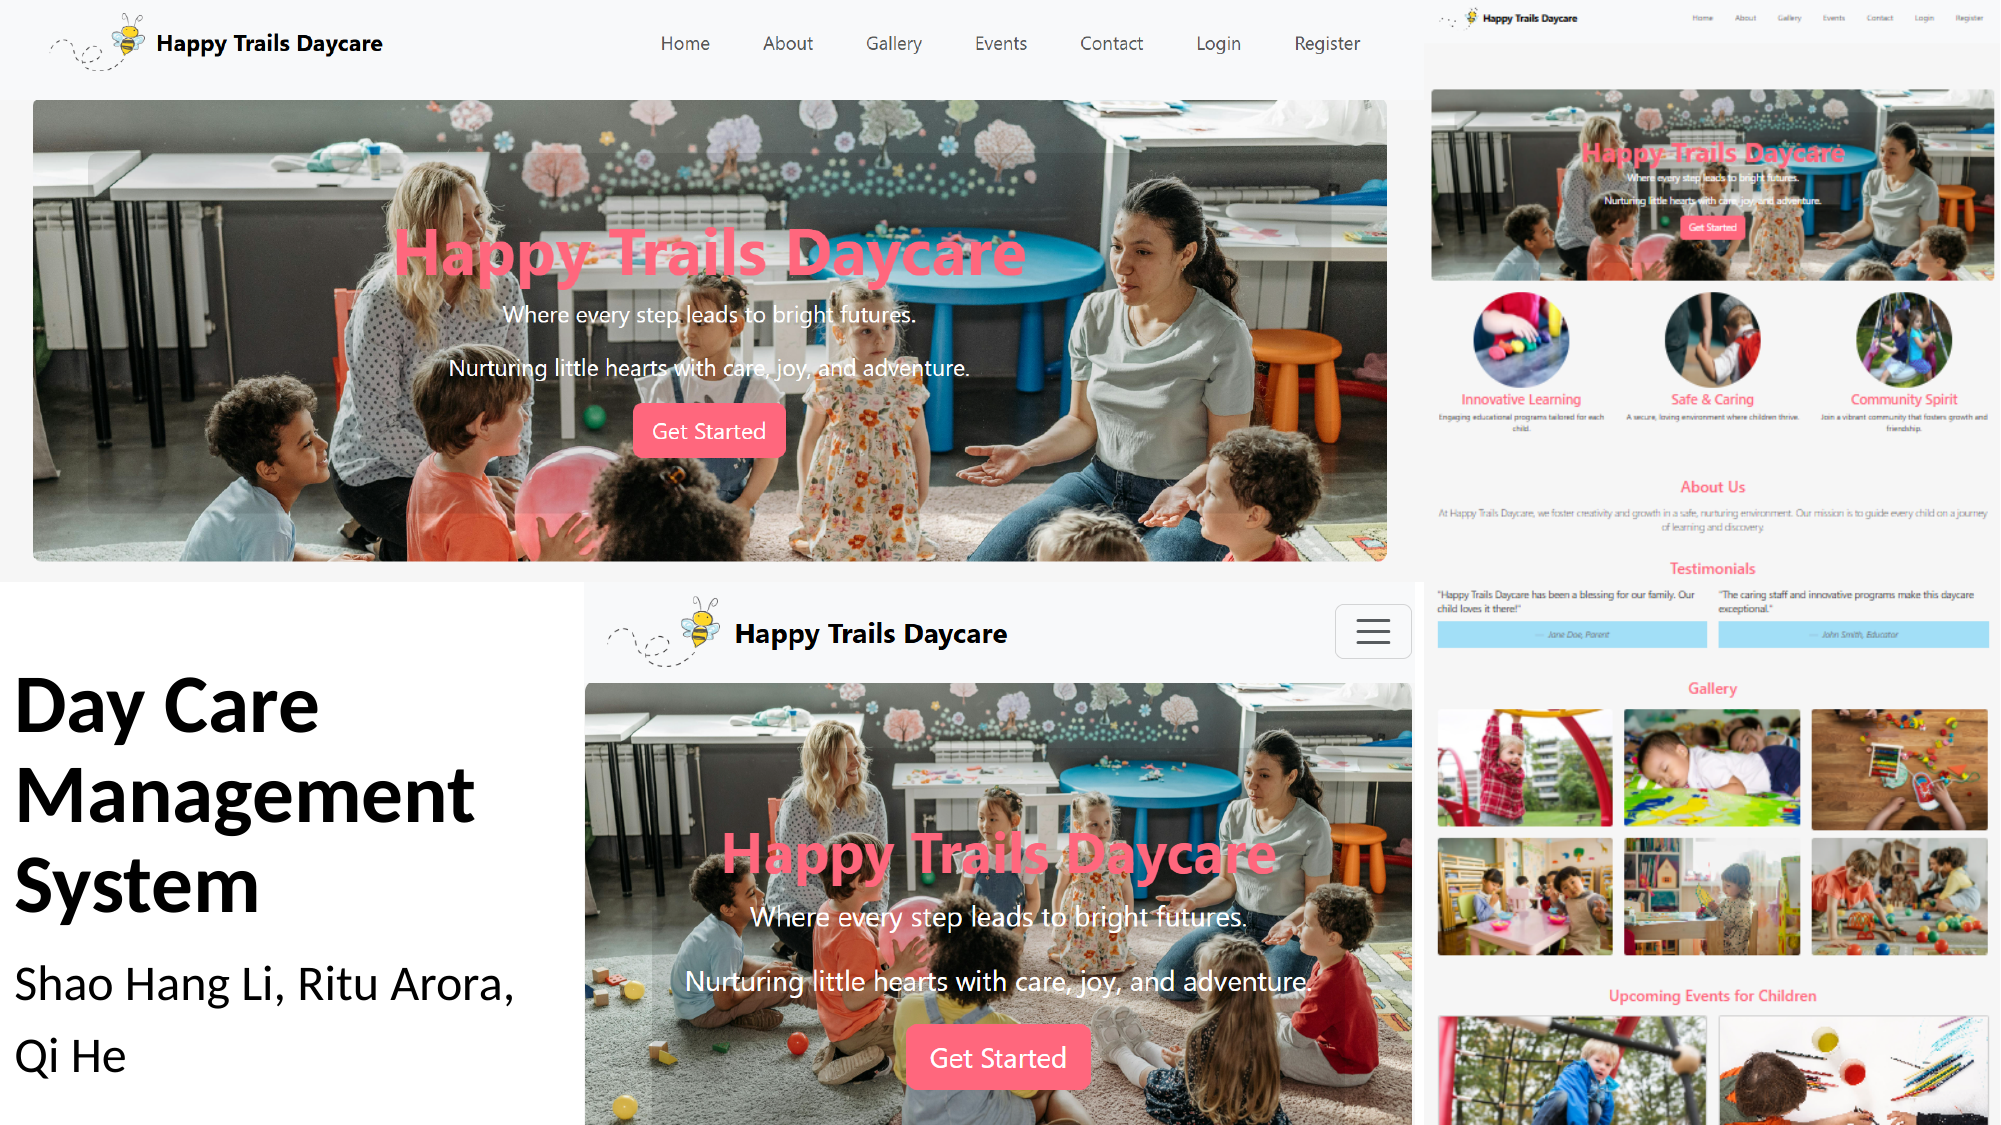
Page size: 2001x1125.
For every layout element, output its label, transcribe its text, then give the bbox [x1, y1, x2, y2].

text_box Shao Hang Li, Ritu Arora, Qi He [0, 896, 544, 1125]
picture [584, 582, 1415, 1125]
text_box Day Care Management System [0, 653, 584, 1125]
picture [1424, 0, 2000, 1125]
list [0, 0, 1424, 582]
